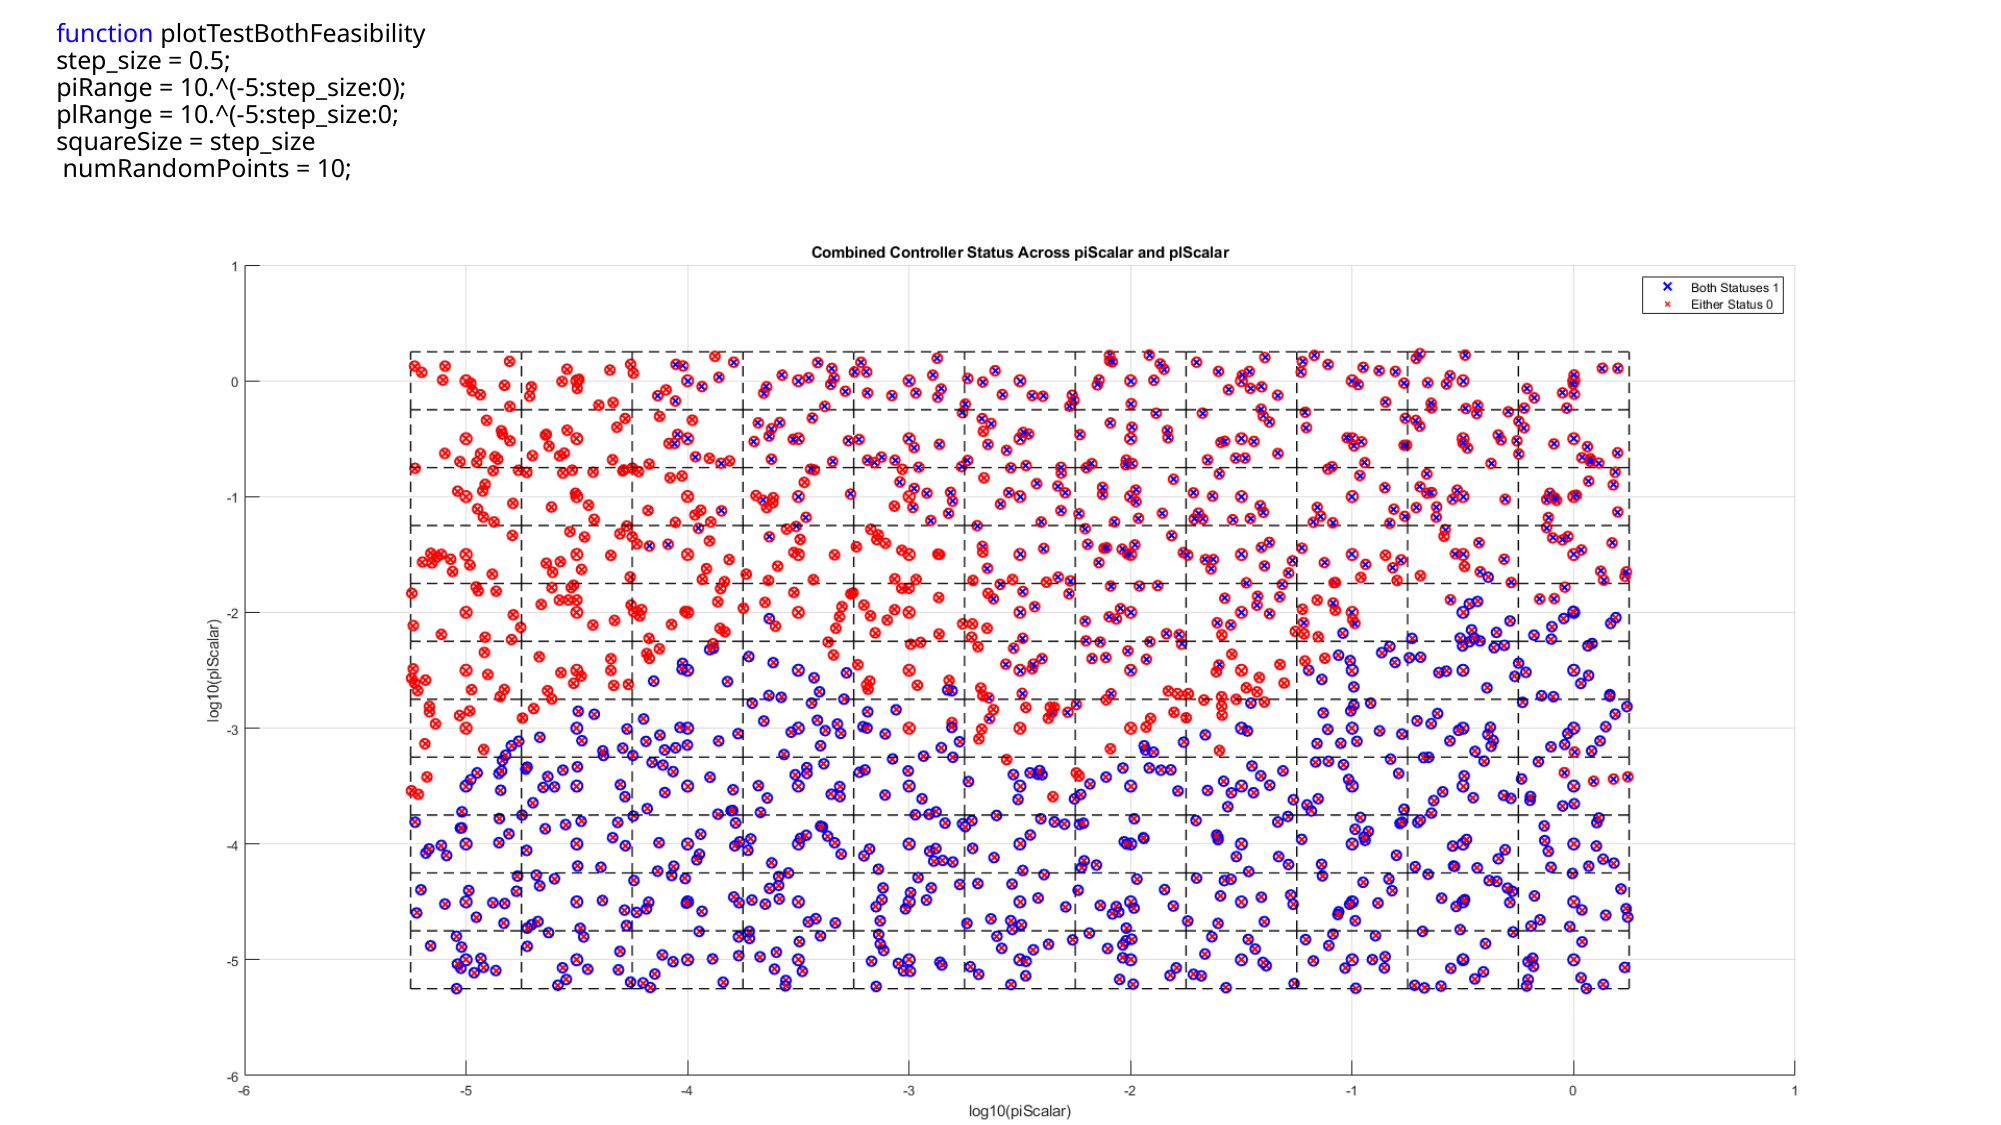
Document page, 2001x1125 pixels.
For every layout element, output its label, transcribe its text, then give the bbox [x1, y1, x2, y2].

title function plotTestBothFeasibility step_size = 0.5; piRange = 10.^(-5:step_size:0); plRange = 10.^(-5:step_size:0; squareSize = step_size numRandomPoints = 10; [56, 22, 1781, 190]
picture [0, 190, 1985, 1125]
